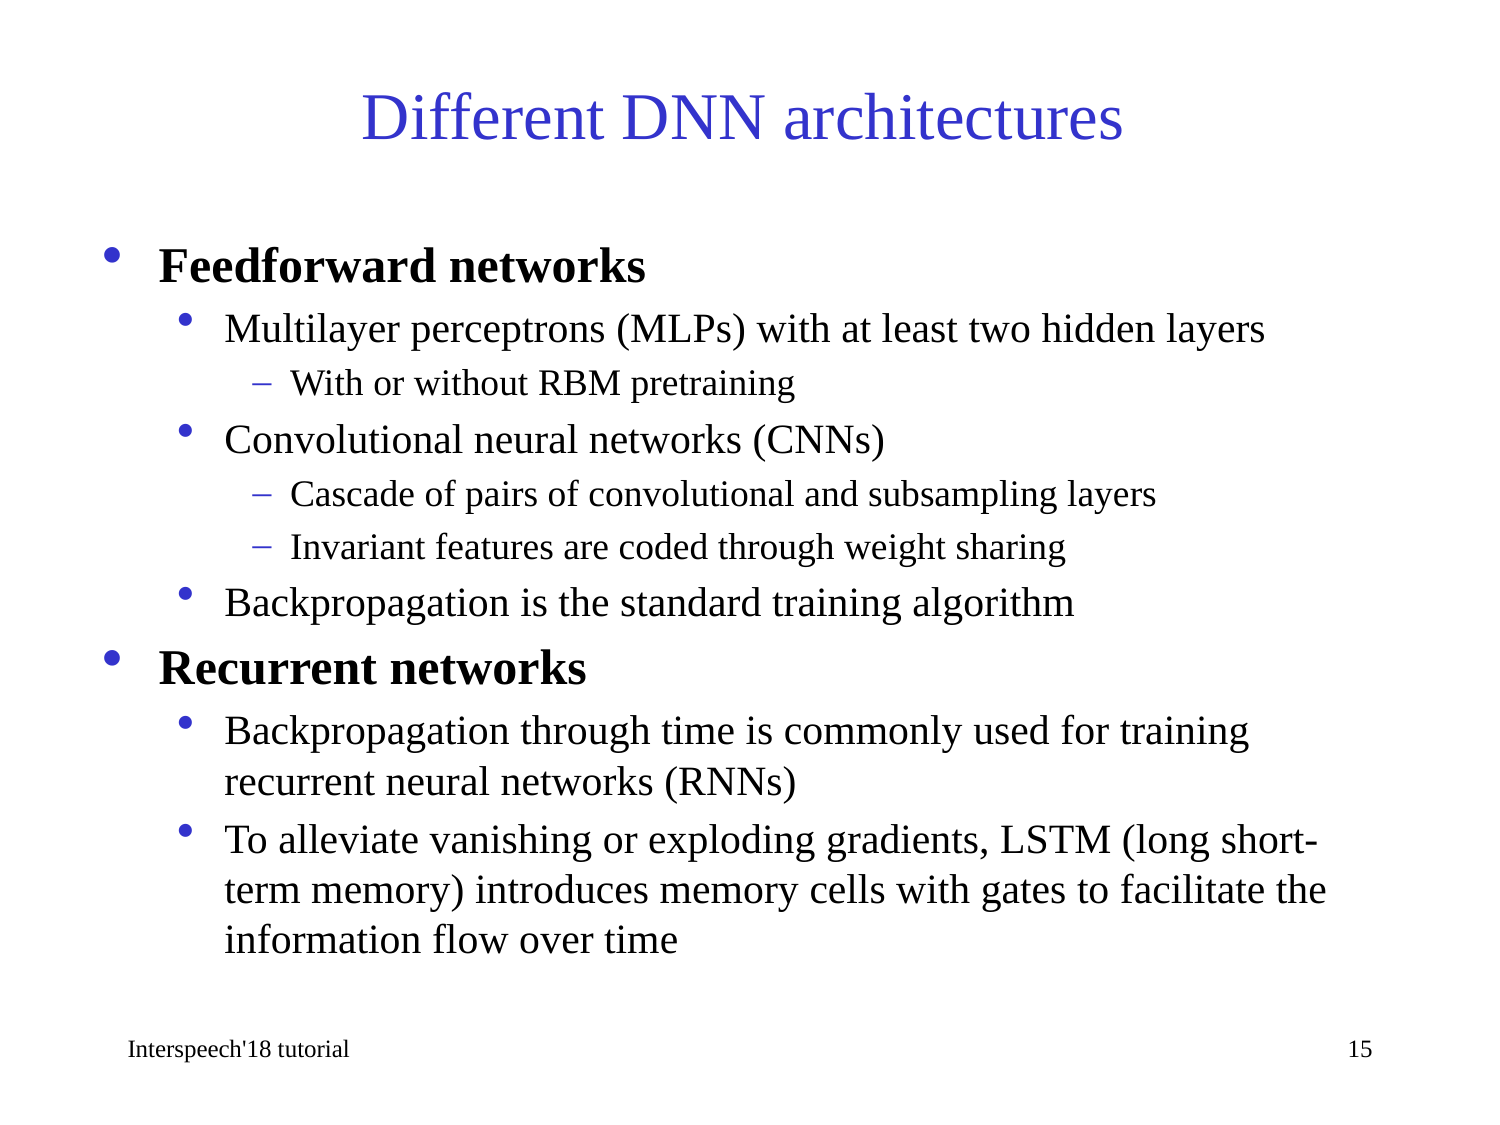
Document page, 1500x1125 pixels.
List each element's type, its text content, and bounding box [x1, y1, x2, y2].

slide_number Interspeech'18 tutorial [112, 1024, 426, 1101]
slide_number 15 [1074, 1024, 1388, 1101]
title Different DNN architectures [87, 62, 1400, 163]
list Feedforward networks Multilayer perceptrons (MLPs) with at least two hidden layers With or without RBM pretraining Convolutional neural networks (CNNs) Cascade of pairs of convolutional and subsampling layers Invariant features are coded through weight sharing Backpropagation is the standard training algorithm Recurrent networks Backpropagation through time is commonly used for training recurrent neural networks (RNNs) To alleviate vanishing or exploding gradients, LSTM (long short-term memory) introduces memory cells with gates to facilitate the information flow over time [87, 224, 1400, 997]
